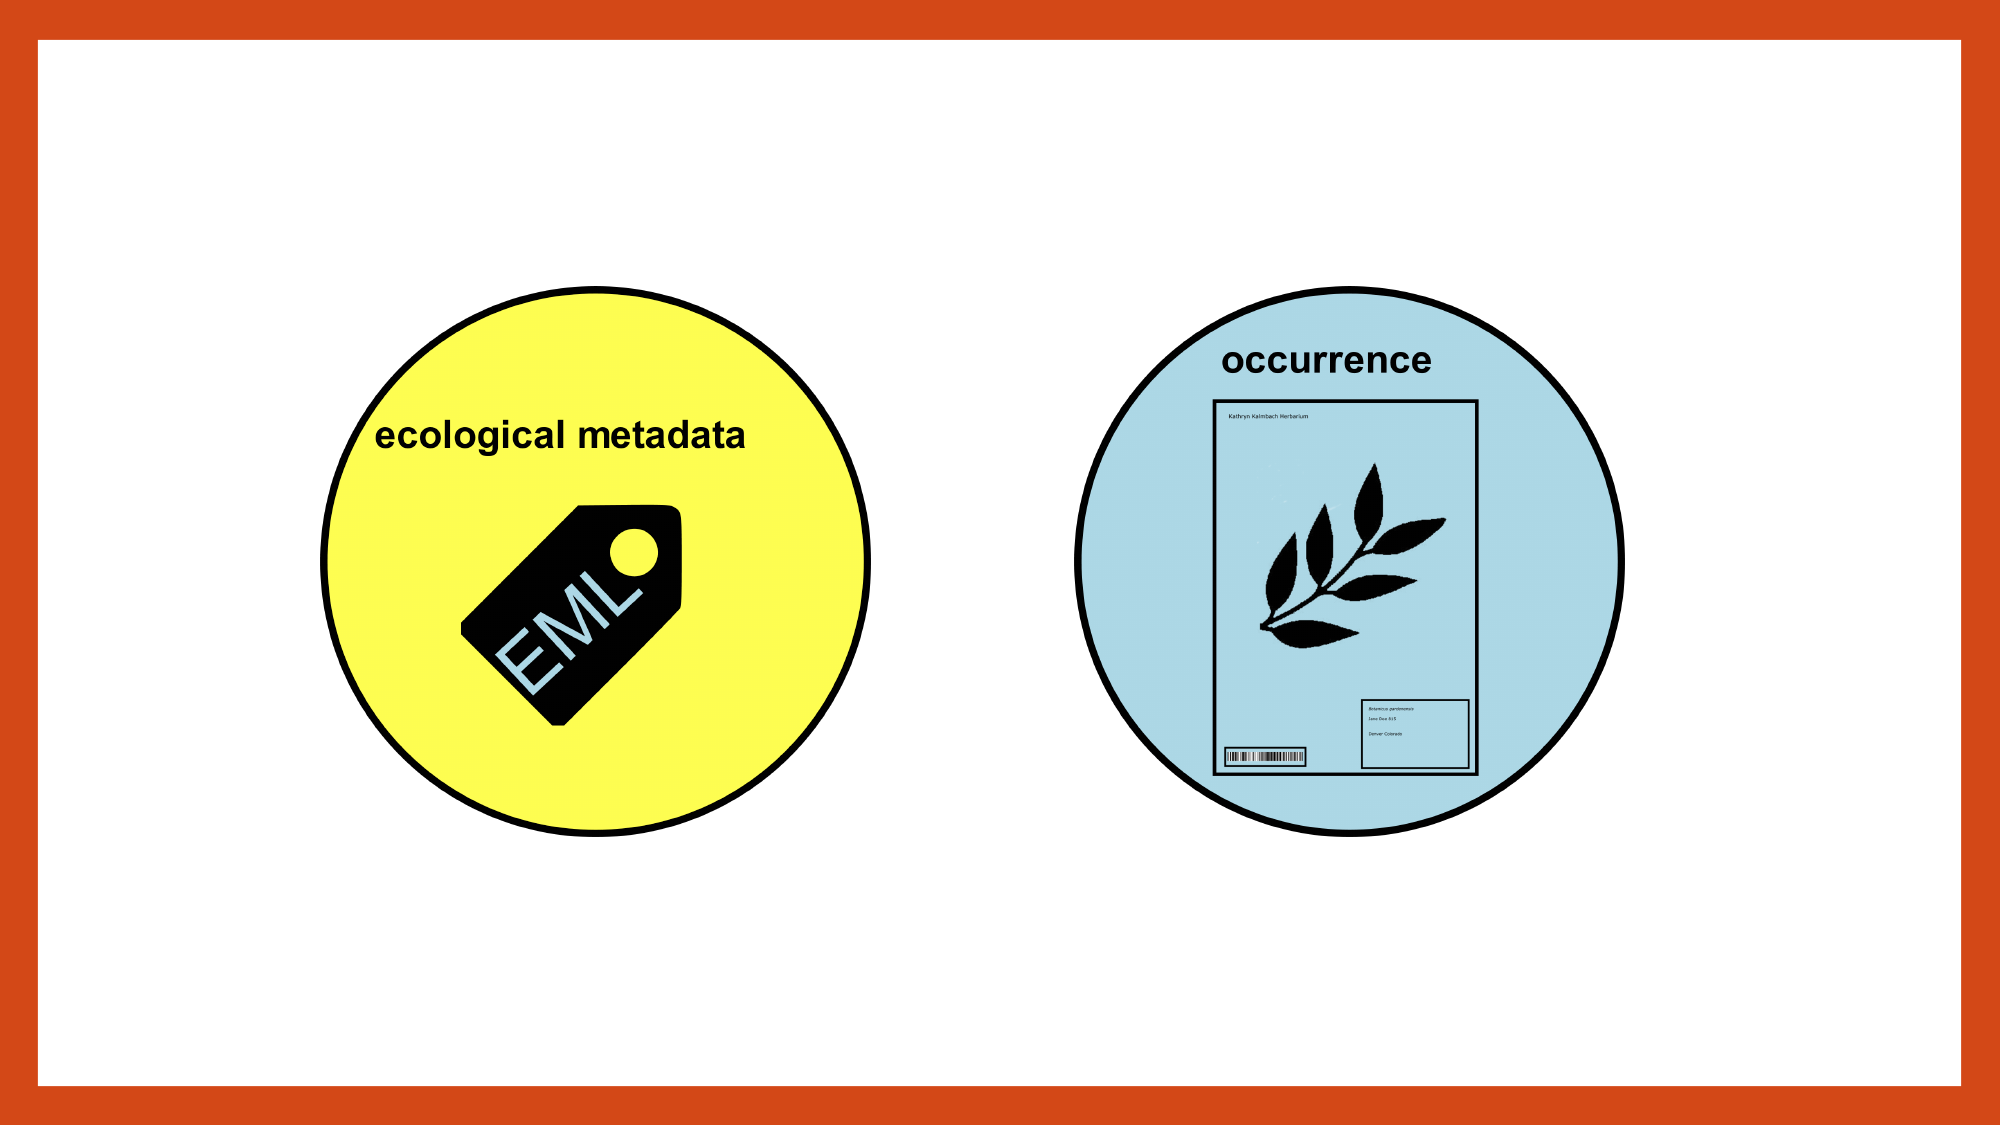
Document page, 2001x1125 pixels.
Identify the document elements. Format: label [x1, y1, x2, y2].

picture [1074, 286, 1625, 838]
picture [320, 286, 872, 838]
